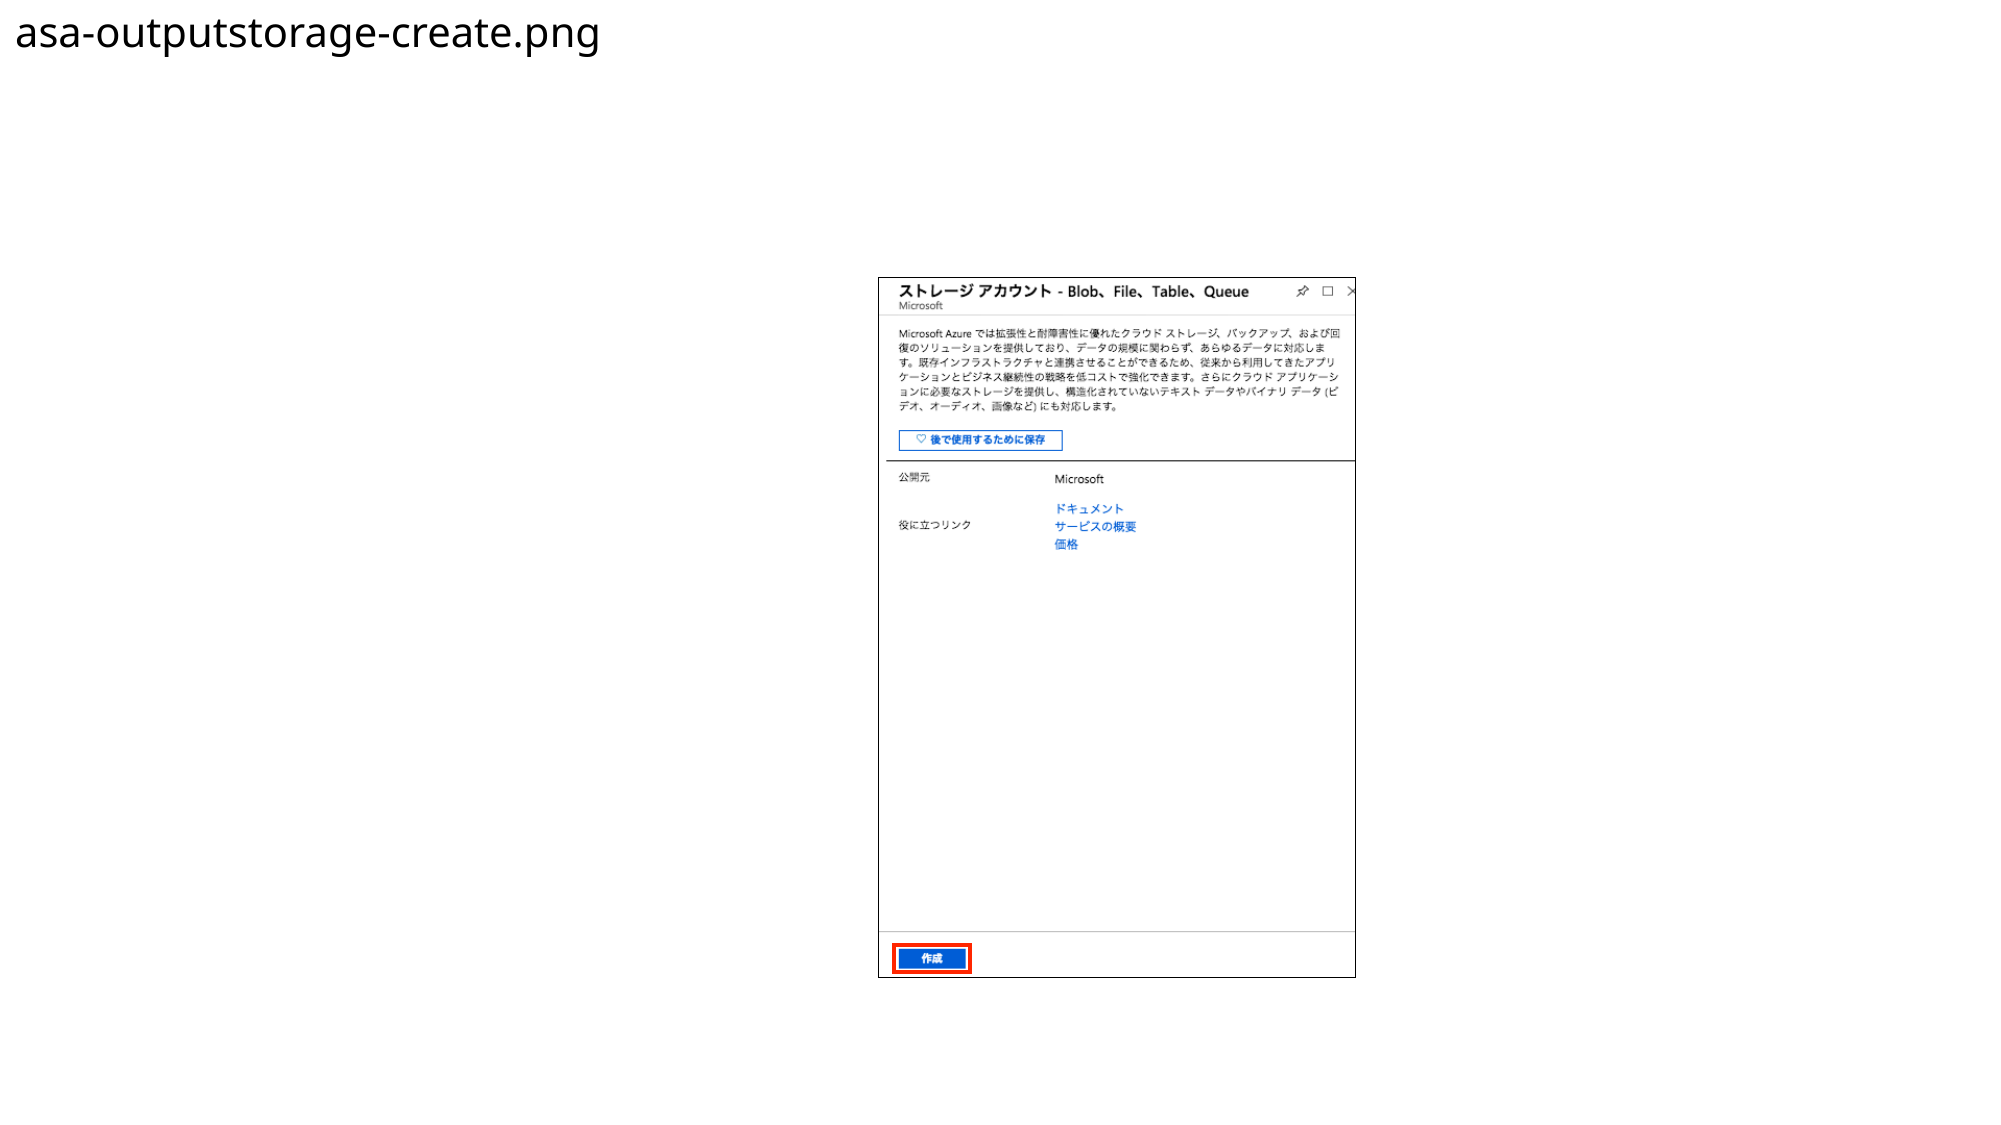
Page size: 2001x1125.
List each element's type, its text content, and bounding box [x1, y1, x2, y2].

title asa-outputstorage-create.png [0, 0, 2000, 68]
picture [878, 277, 1356, 978]
